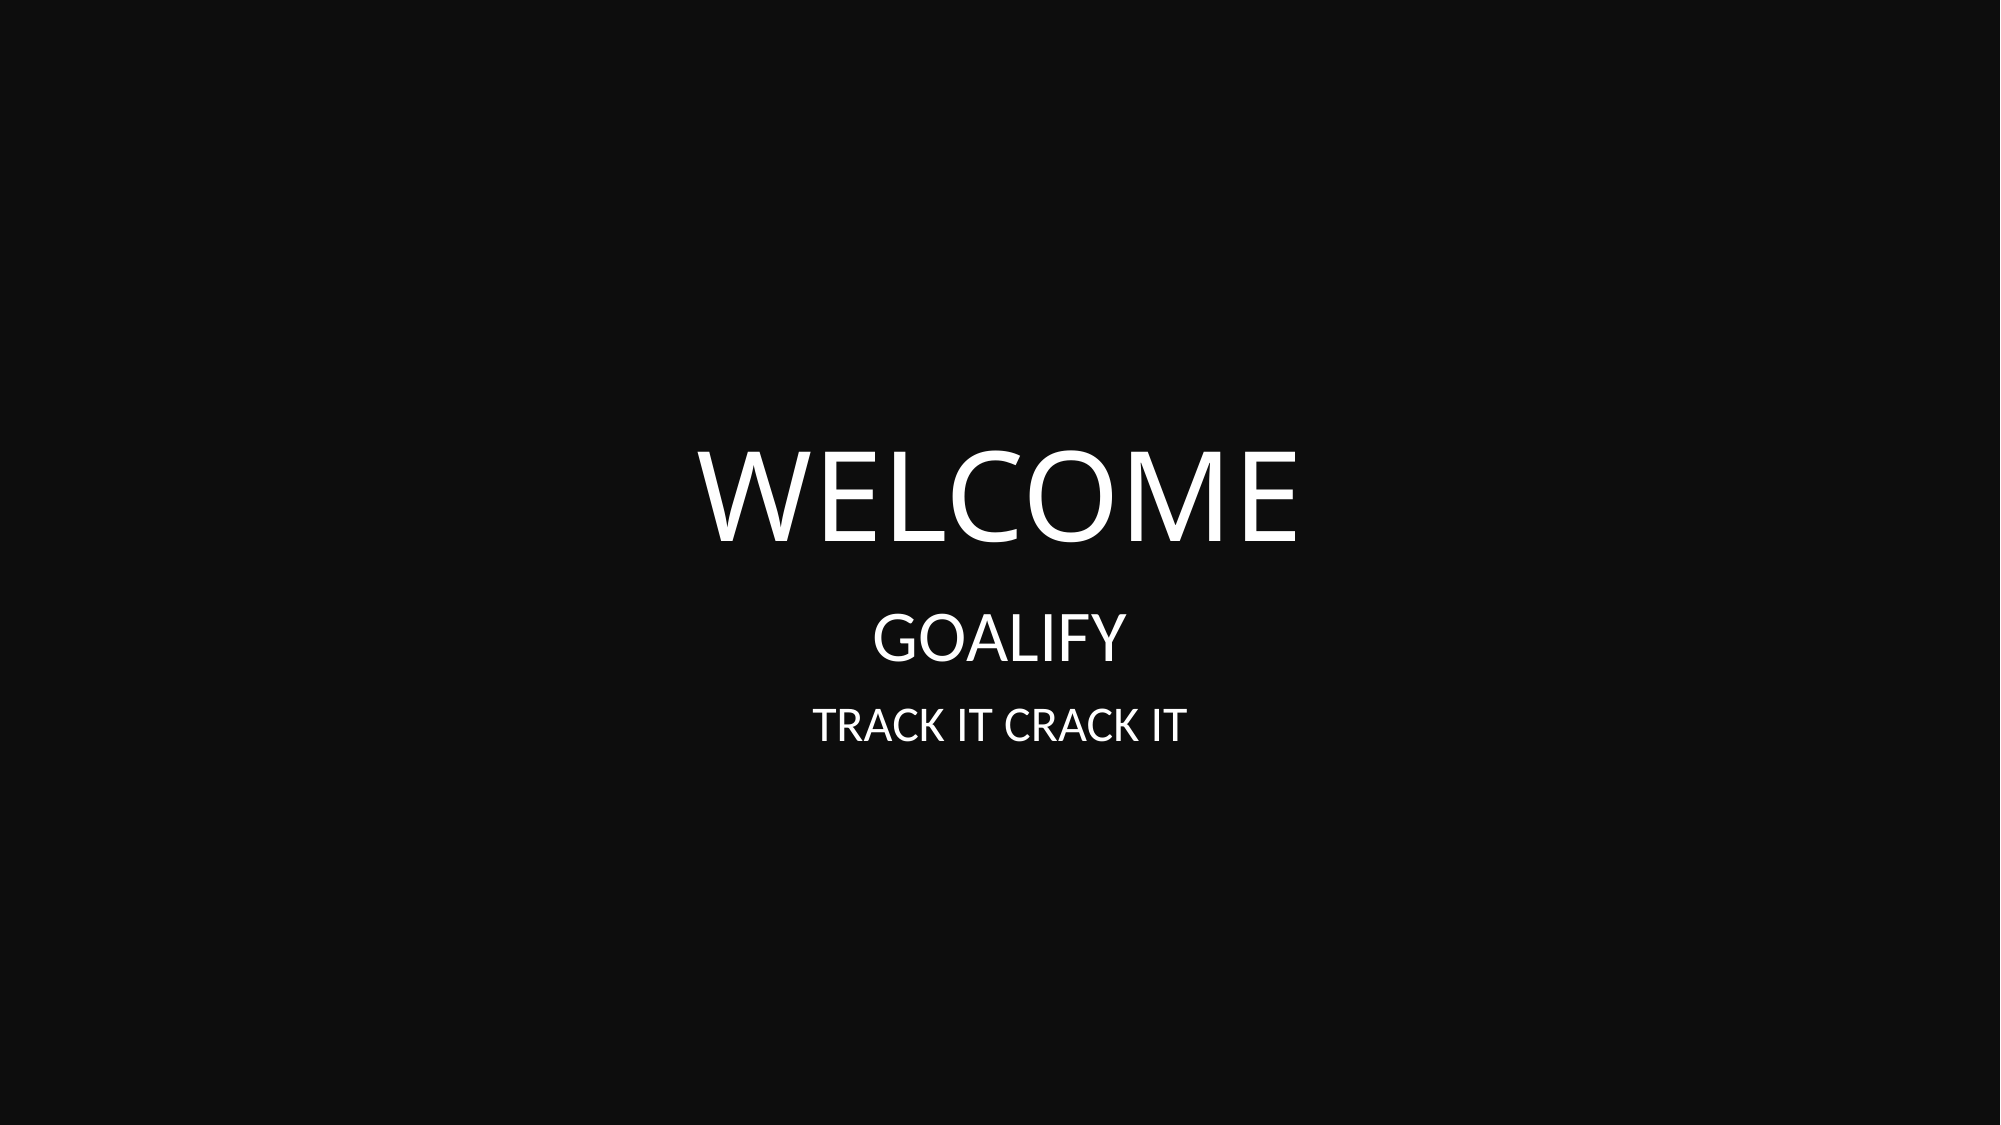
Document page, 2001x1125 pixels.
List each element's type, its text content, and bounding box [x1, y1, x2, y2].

title WELCOME [249, 184, 1750, 576]
subtitle GOALIFY TRACK IT CRACK IT [249, 590, 1750, 863]
